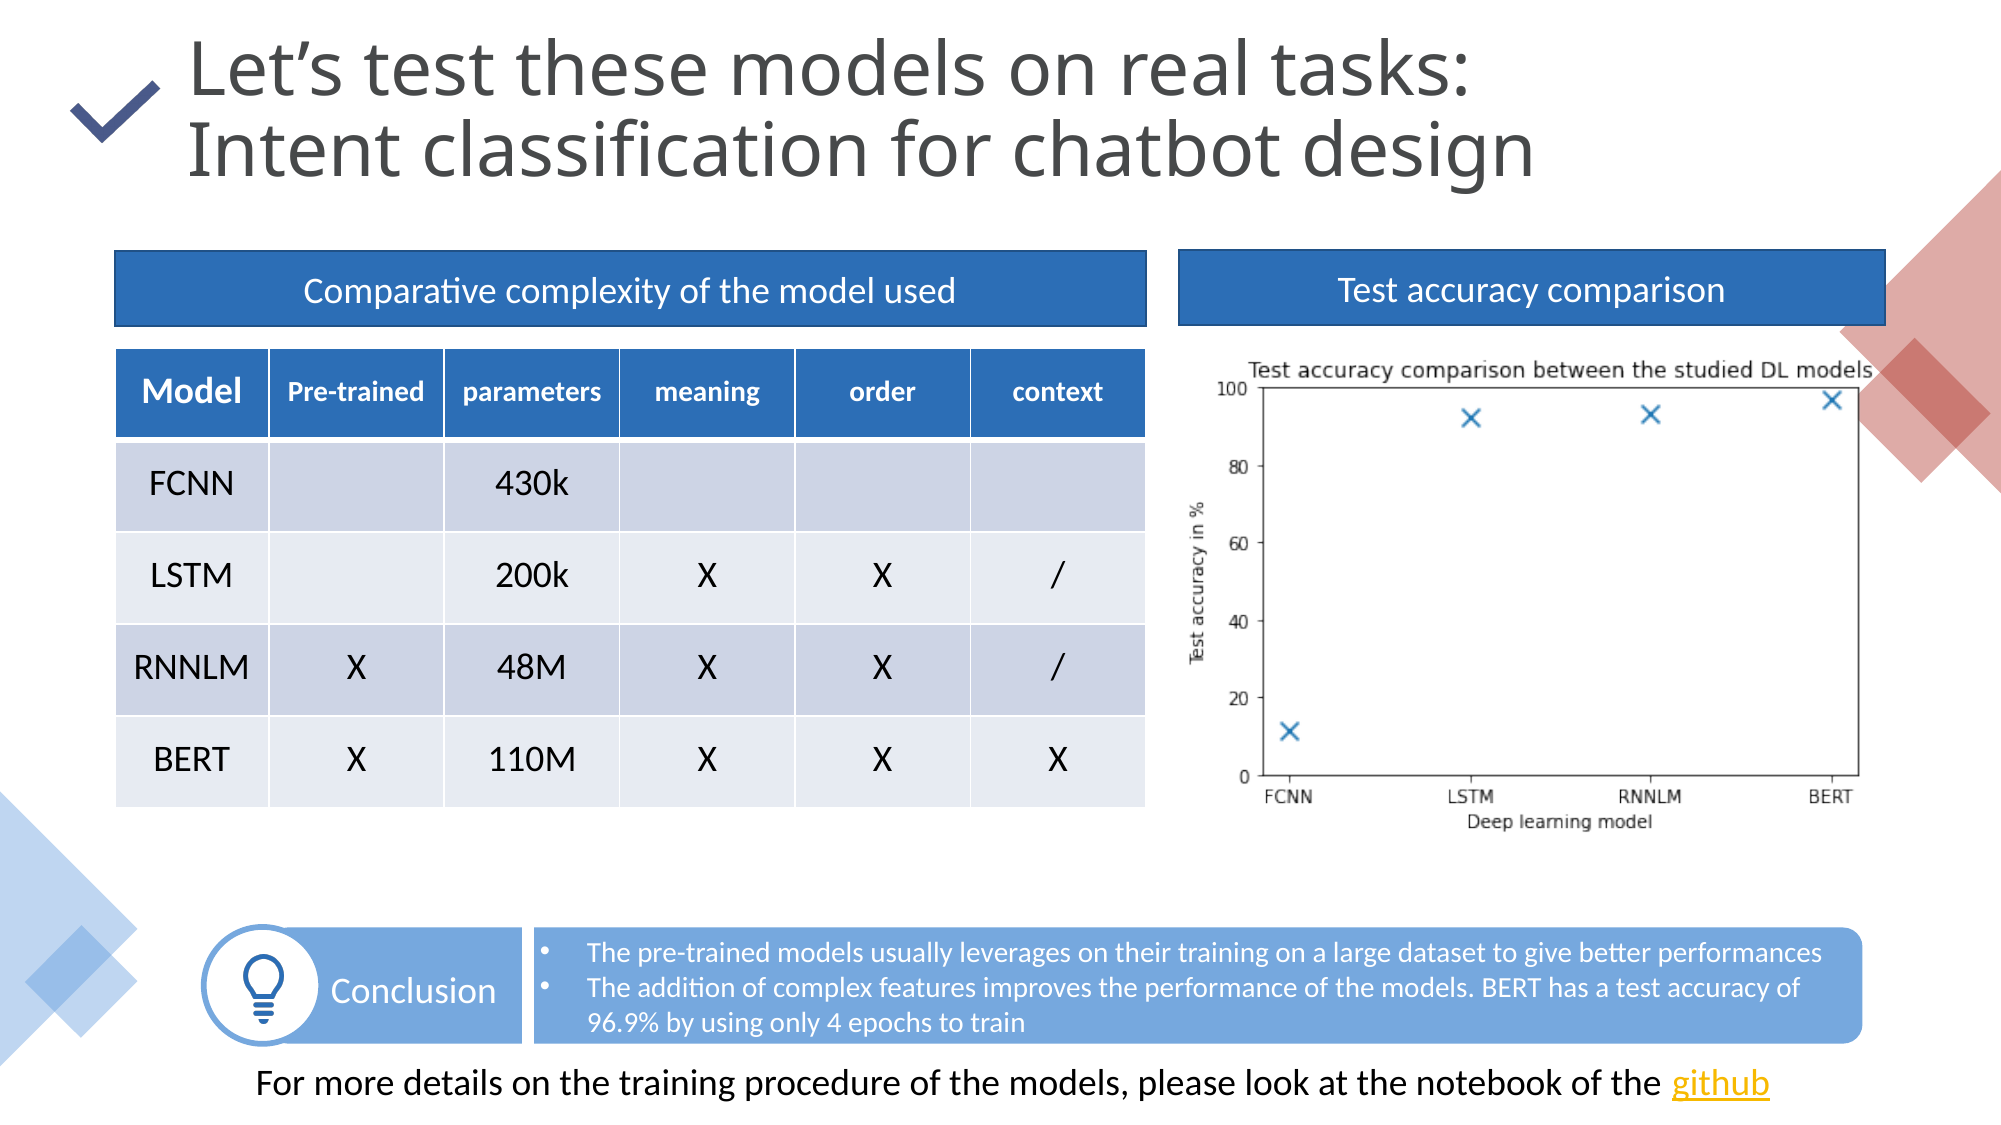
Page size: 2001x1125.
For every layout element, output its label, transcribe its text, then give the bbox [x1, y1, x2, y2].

table_cell LSTM [116, 533, 268, 623]
picture [1179, 348, 1885, 843]
table_cell / [971, 533, 1145, 623]
title Let’s test these models on real tasks: Intent classification for chatbot design [172, 3, 1840, 221]
table_cell BERT [116, 717, 268, 807]
table_header context [971, 349, 1145, 437]
table_cell X [620, 625, 794, 715]
table_header meaning [620, 349, 794, 437]
table_cell X [796, 717, 970, 807]
table_cell RNNLM [116, 625, 268, 715]
table_header parameters [445, 349, 619, 437]
table_cell X [620, 717, 794, 807]
table_cell FCNN [116, 443, 268, 531]
text_box Test accuracy comparison [1178, 249, 1886, 326]
table_cell [971, 443, 1145, 531]
text_box Comparative complexity of the model used [114, 250, 1147, 327]
table_cell X [270, 717, 443, 807]
table_cell 200k [445, 533, 619, 623]
text_box [68, 64, 162, 159]
table_cell [620, 443, 794, 531]
table_cell 110M [445, 717, 619, 807]
table_cell X [620, 533, 794, 623]
table_cell / [971, 625, 1145, 715]
table_cell X [796, 625, 970, 715]
table_cell X [971, 717, 1145, 807]
table_cell X [270, 625, 443, 715]
text_box For more details on the training procedure of the models, please look at the notebook of the github [241, 1054, 1785, 1111]
table_cell 430k [445, 443, 619, 531]
table_cell [796, 443, 970, 531]
table_cell [270, 533, 443, 623]
table_header Pre-trained [270, 349, 443, 437]
table_cell X [796, 533, 970, 623]
table_header order [796, 349, 970, 437]
table_header Model [116, 349, 268, 437]
table_cell [270, 443, 443, 531]
table_cell 48M [445, 625, 619, 715]
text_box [203, 925, 1863, 1054]
